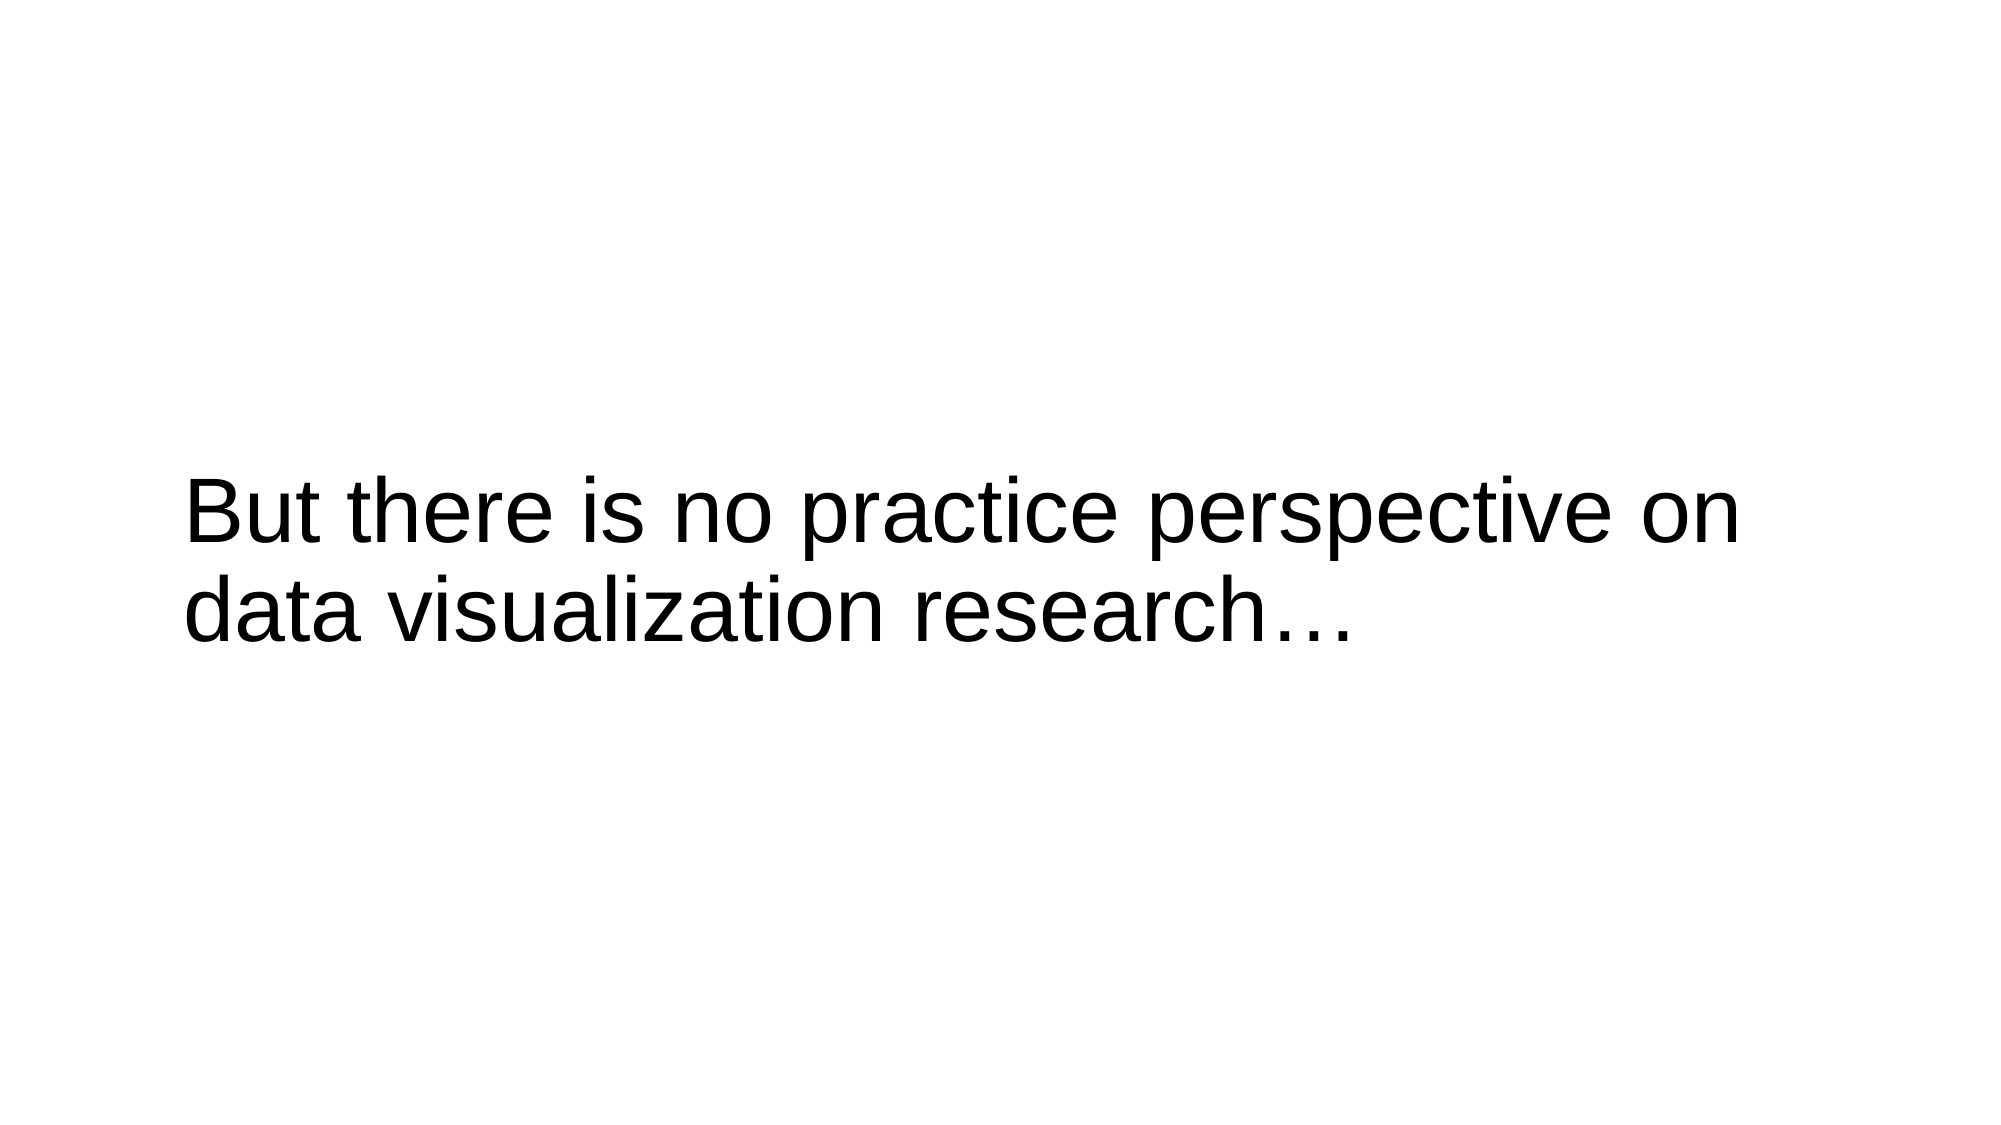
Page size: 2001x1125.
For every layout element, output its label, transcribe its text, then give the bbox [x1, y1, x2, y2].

title But there is no practice perspective on data visualization research… [168, 453, 1894, 672]
